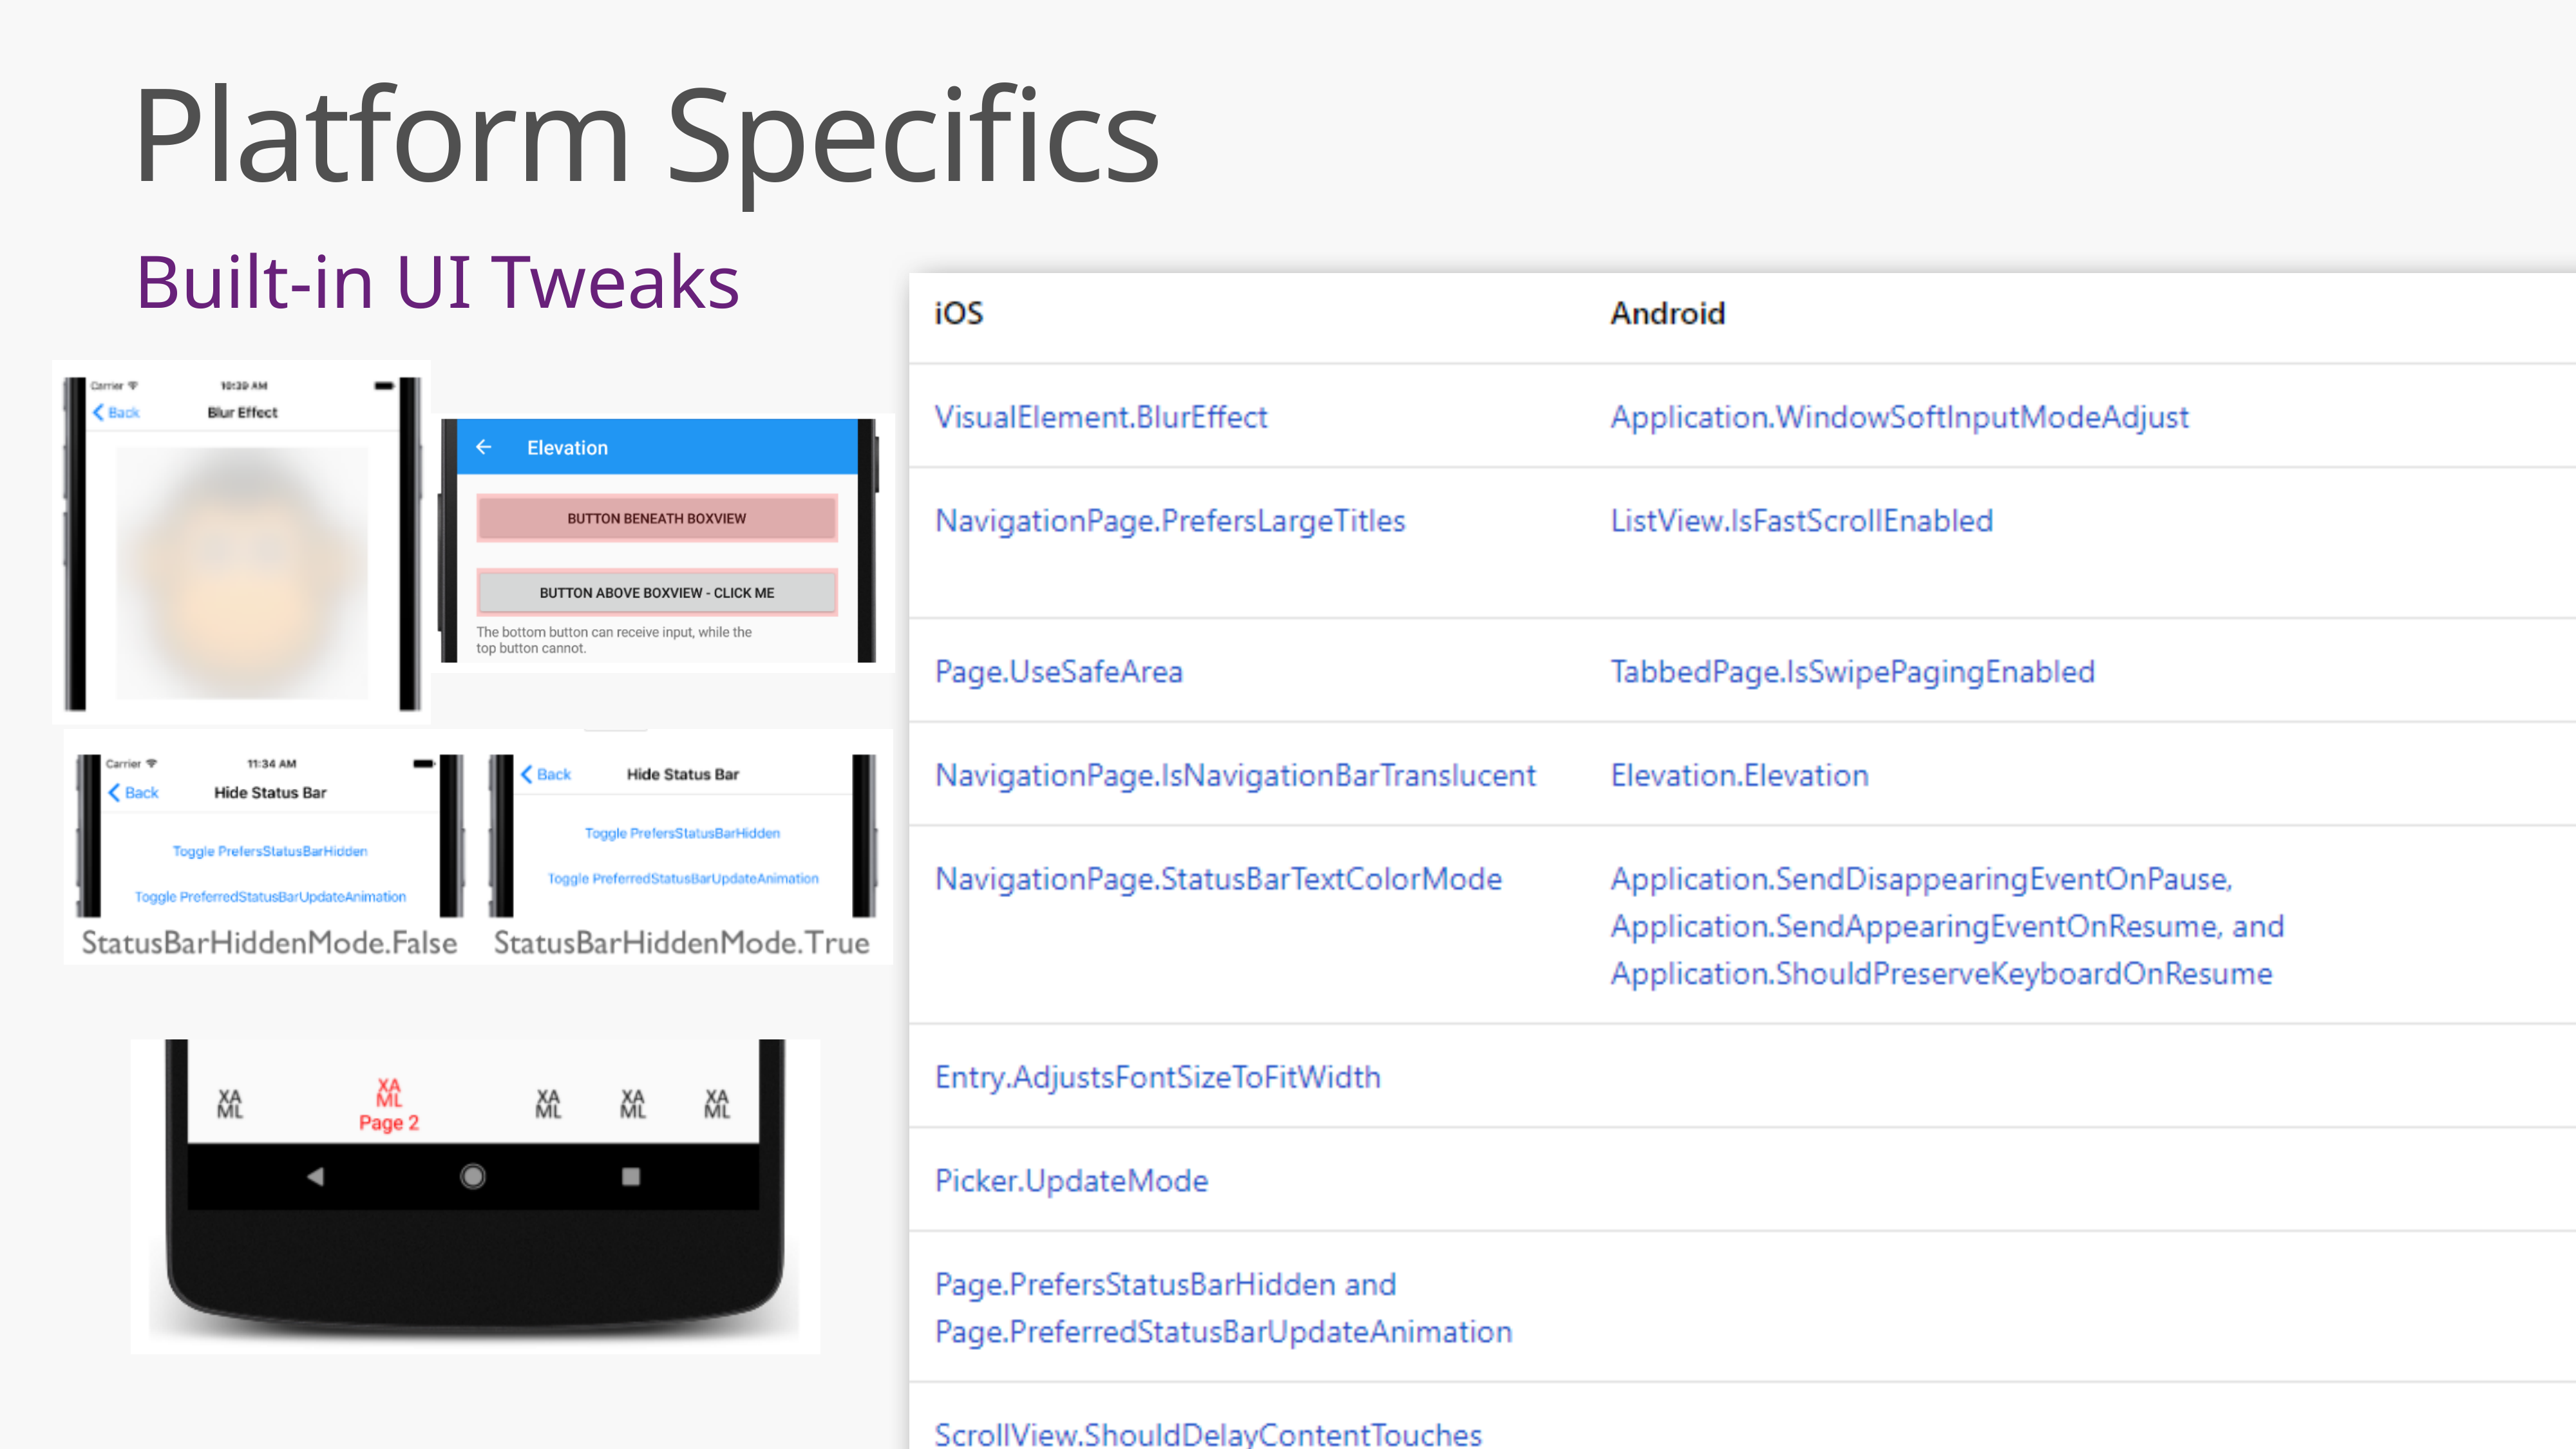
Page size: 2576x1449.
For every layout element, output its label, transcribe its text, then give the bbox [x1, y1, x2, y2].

picture [909, 272, 2576, 1449]
picture [52, 360, 895, 725]
picture [131, 1039, 820, 1354]
picture [64, 729, 893, 965]
list Built-in UI Tweaks [113, 257, 2400, 355]
title Platform Specifics [113, 60, 2576, 257]
